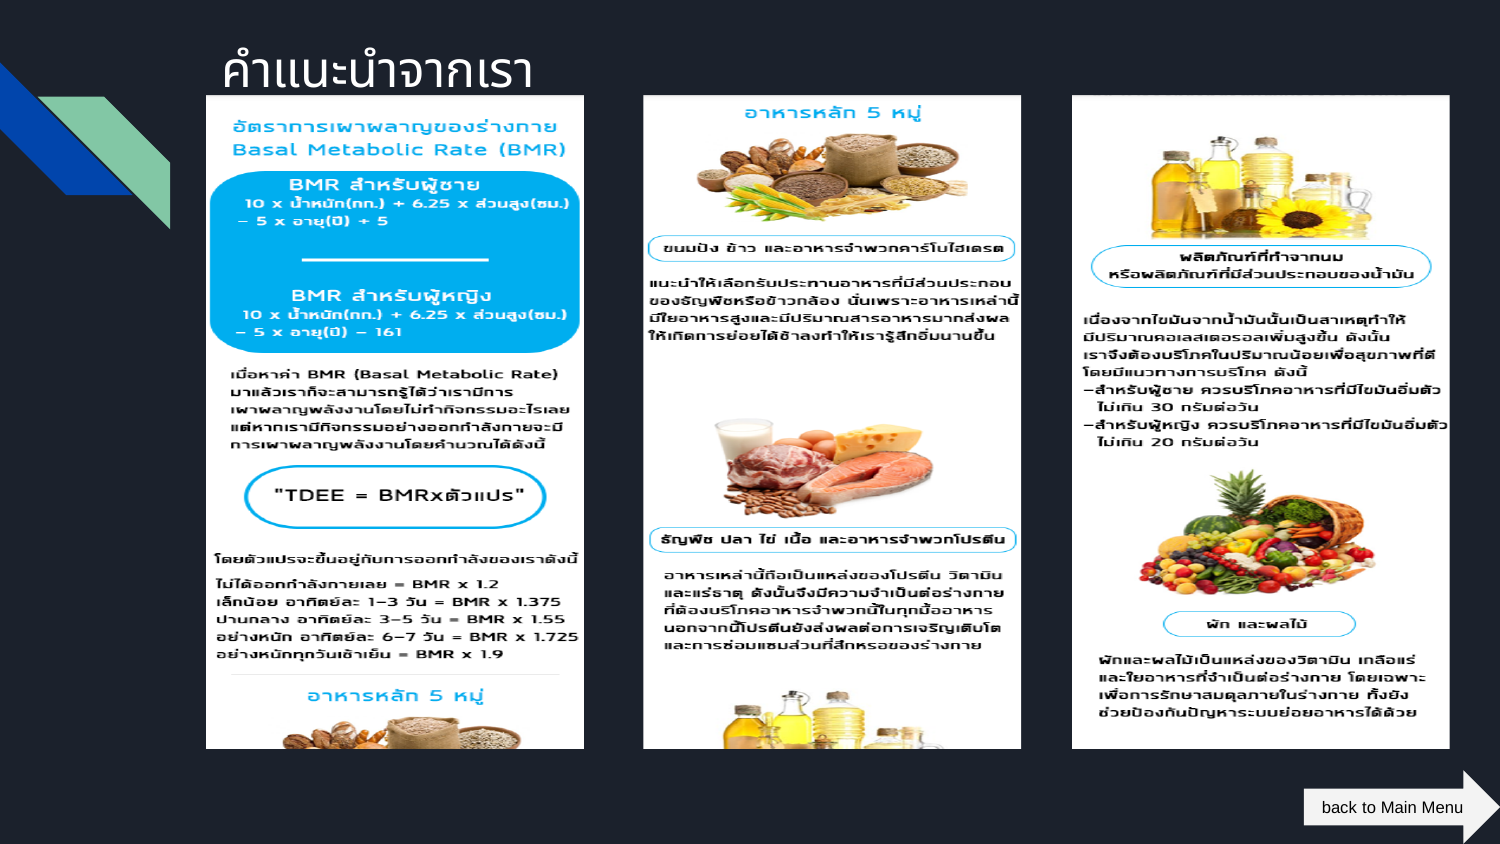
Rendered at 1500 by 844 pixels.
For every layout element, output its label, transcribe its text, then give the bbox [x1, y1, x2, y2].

picture [1071, 94, 1451, 749]
picture [205, 94, 585, 749]
text_box คำแนะนำจากเรา [206, 22, 593, 134]
picture [643, 94, 1022, 749]
text_box back to Main Menu [1303, 770, 1500, 844]
